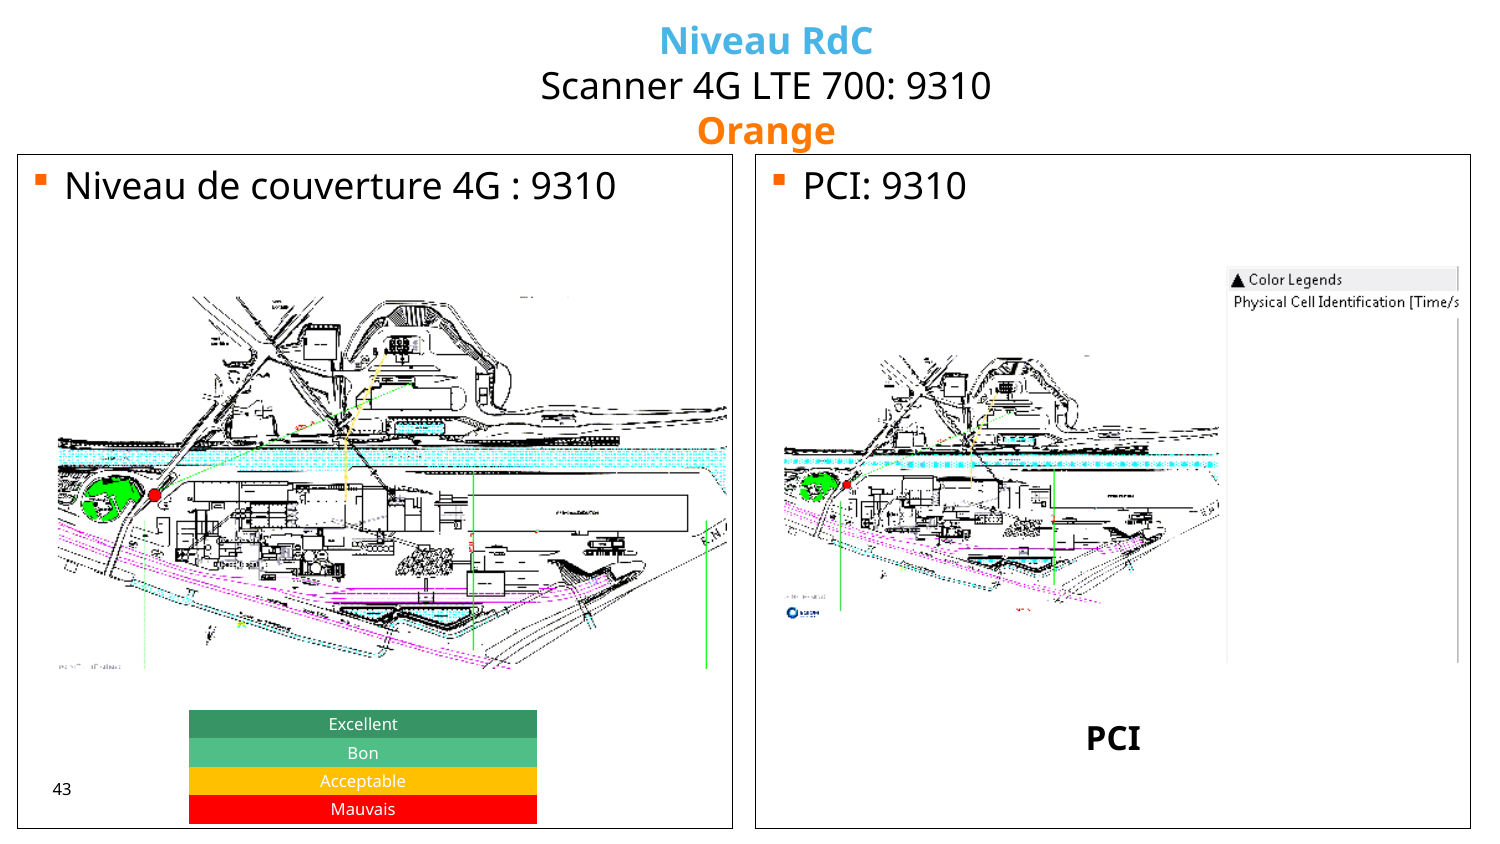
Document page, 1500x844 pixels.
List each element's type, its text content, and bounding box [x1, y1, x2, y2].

table_header Excellent [189, 710, 537, 738]
text_box Niveau RdC Scanner 4G LTE 700: 9310 Orange [187, 9, 1346, 125]
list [761, 259, 1466, 668]
table_cell Mauvais [189, 795, 537, 824]
table_cell Acceptable [189, 767, 537, 795]
text_box Niveau de couverture 4G : 9310 [17, 154, 733, 293]
text_box Niveau de couverture 4G : 9310 [17, 551, 733, 829]
table_cell Bon [189, 738, 537, 767]
text_box [732, 293, 756, 551]
text_box PCI: 9310 PCI [755, 154, 1471, 829]
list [22, 257, 727, 670]
